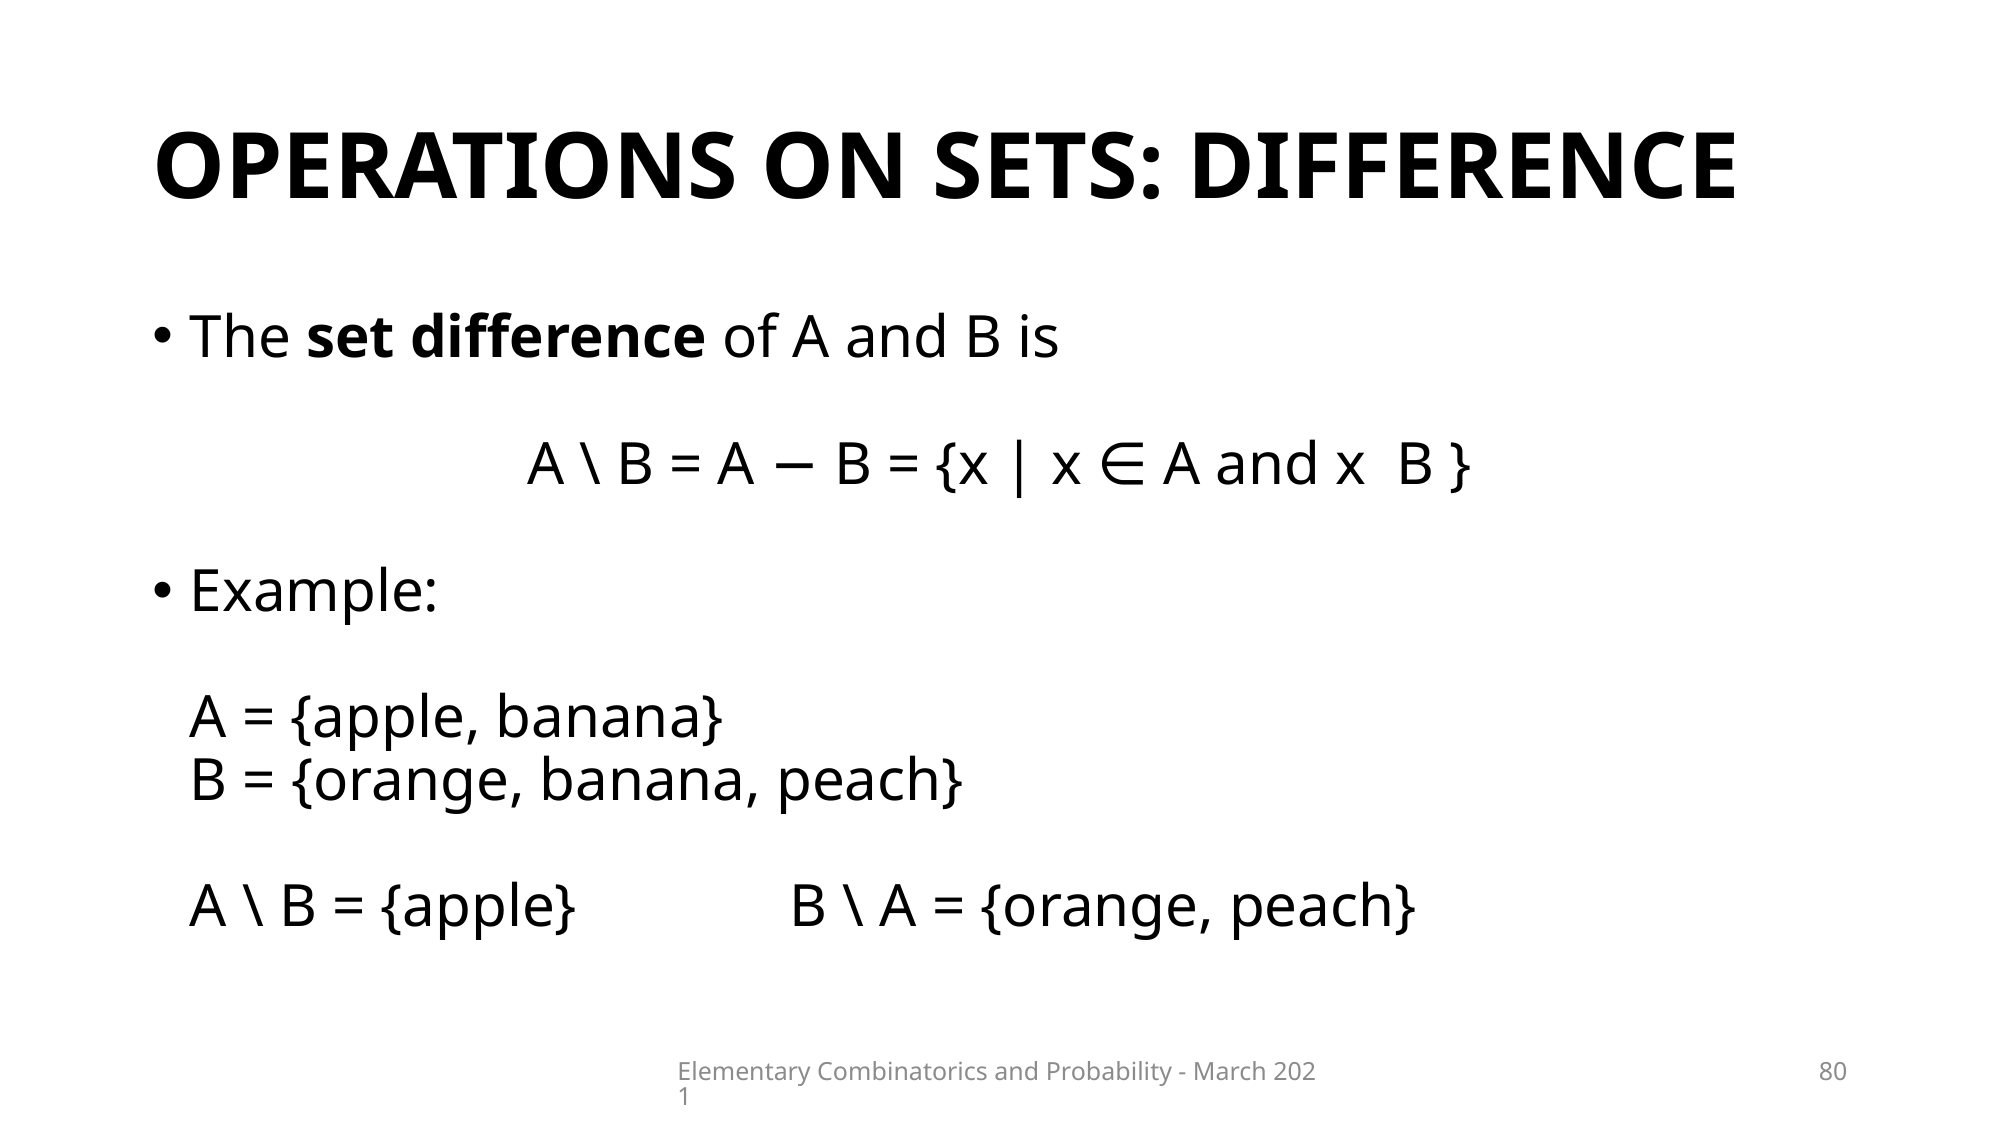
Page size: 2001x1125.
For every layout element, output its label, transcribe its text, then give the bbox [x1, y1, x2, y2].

title OPERATIONS ON SETS: DIFFERENCE [137, 59, 1863, 278]
slide_number 80 [1412, 1042, 1863, 1103]
footer Elementary Combinatorics and Probability - March 2021 [662, 1042, 1338, 1103]
